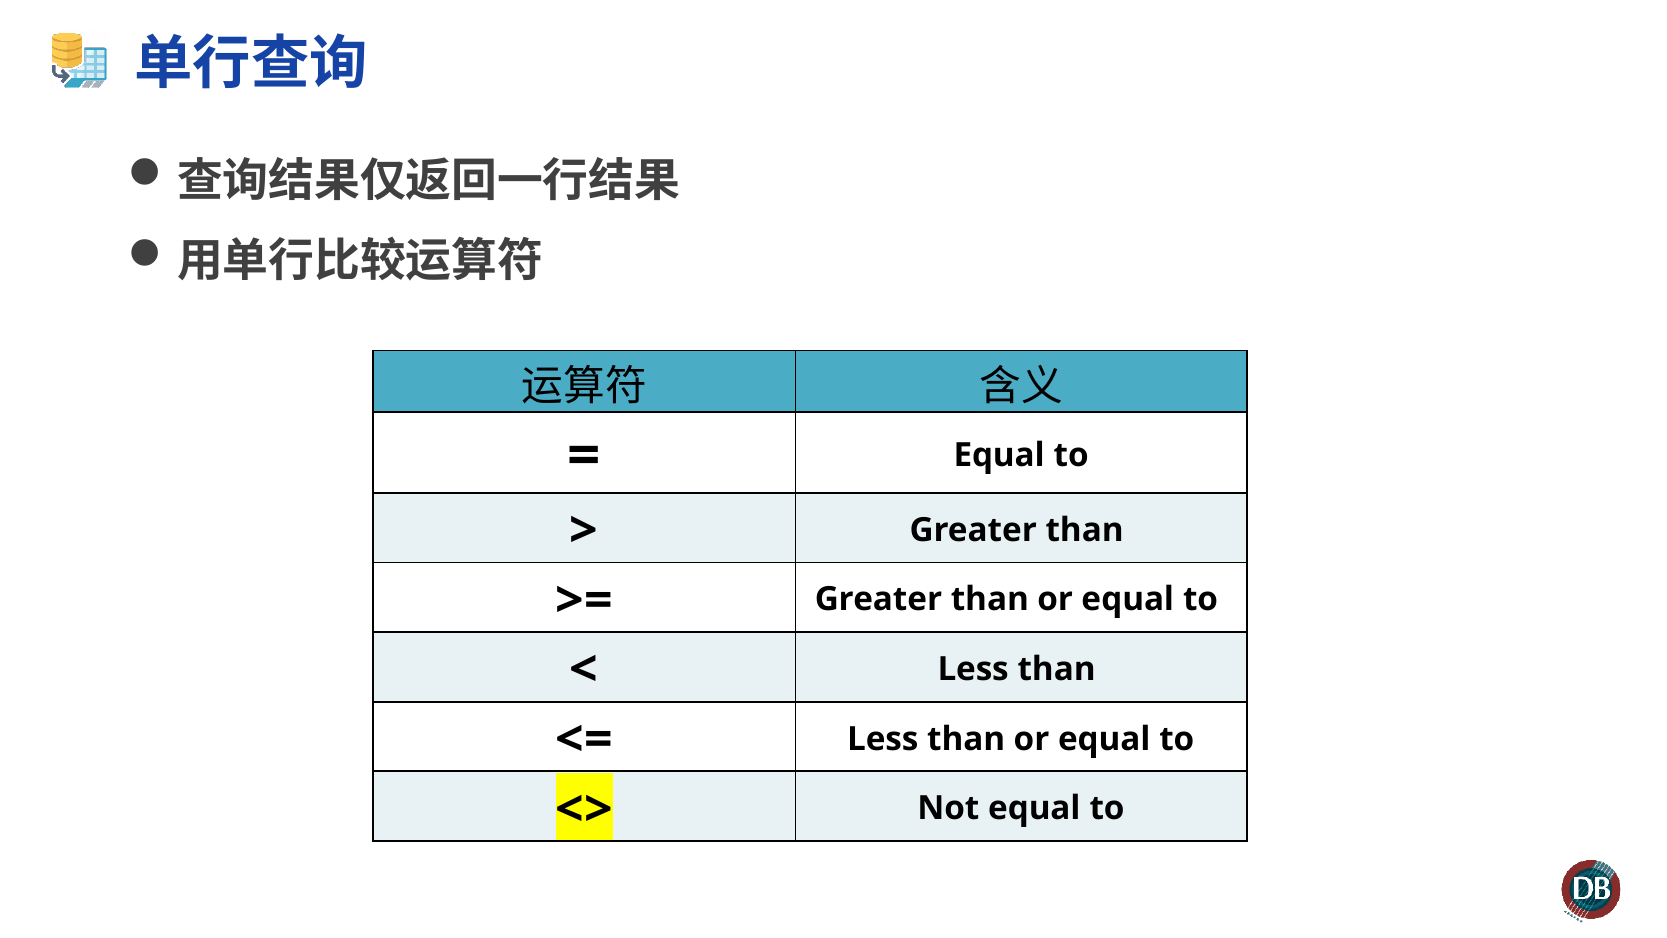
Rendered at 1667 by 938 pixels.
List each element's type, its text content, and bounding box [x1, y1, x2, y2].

picture [49, 30, 109, 90]
table_cell Less than [796, 633, 1246, 701]
table_cell >= [374, 563, 795, 631]
table_cell Less than or equal to [796, 703, 1246, 770]
table_cell Not equal to [796, 772, 1246, 840]
table_header 运算符 [374, 351, 795, 411]
table_cell > [374, 494, 795, 562]
table_header 含义 [796, 351, 1246, 411]
list 查询结果仅返回一行结果 用单行比较运算符 [112, 126, 1590, 835]
table_cell Equal to [796, 413, 1246, 492]
table_cell <= [374, 703, 795, 770]
table_cell Greater than [796, 494, 1246, 562]
title 单行查询 [118, 17, 1590, 103]
table_cell < [374, 633, 795, 701]
table_cell <> [374, 772, 795, 840]
picture [1557, 858, 1623, 924]
table_cell Greater than or equal to [796, 563, 1246, 631]
table_cell = [374, 413, 795, 492]
